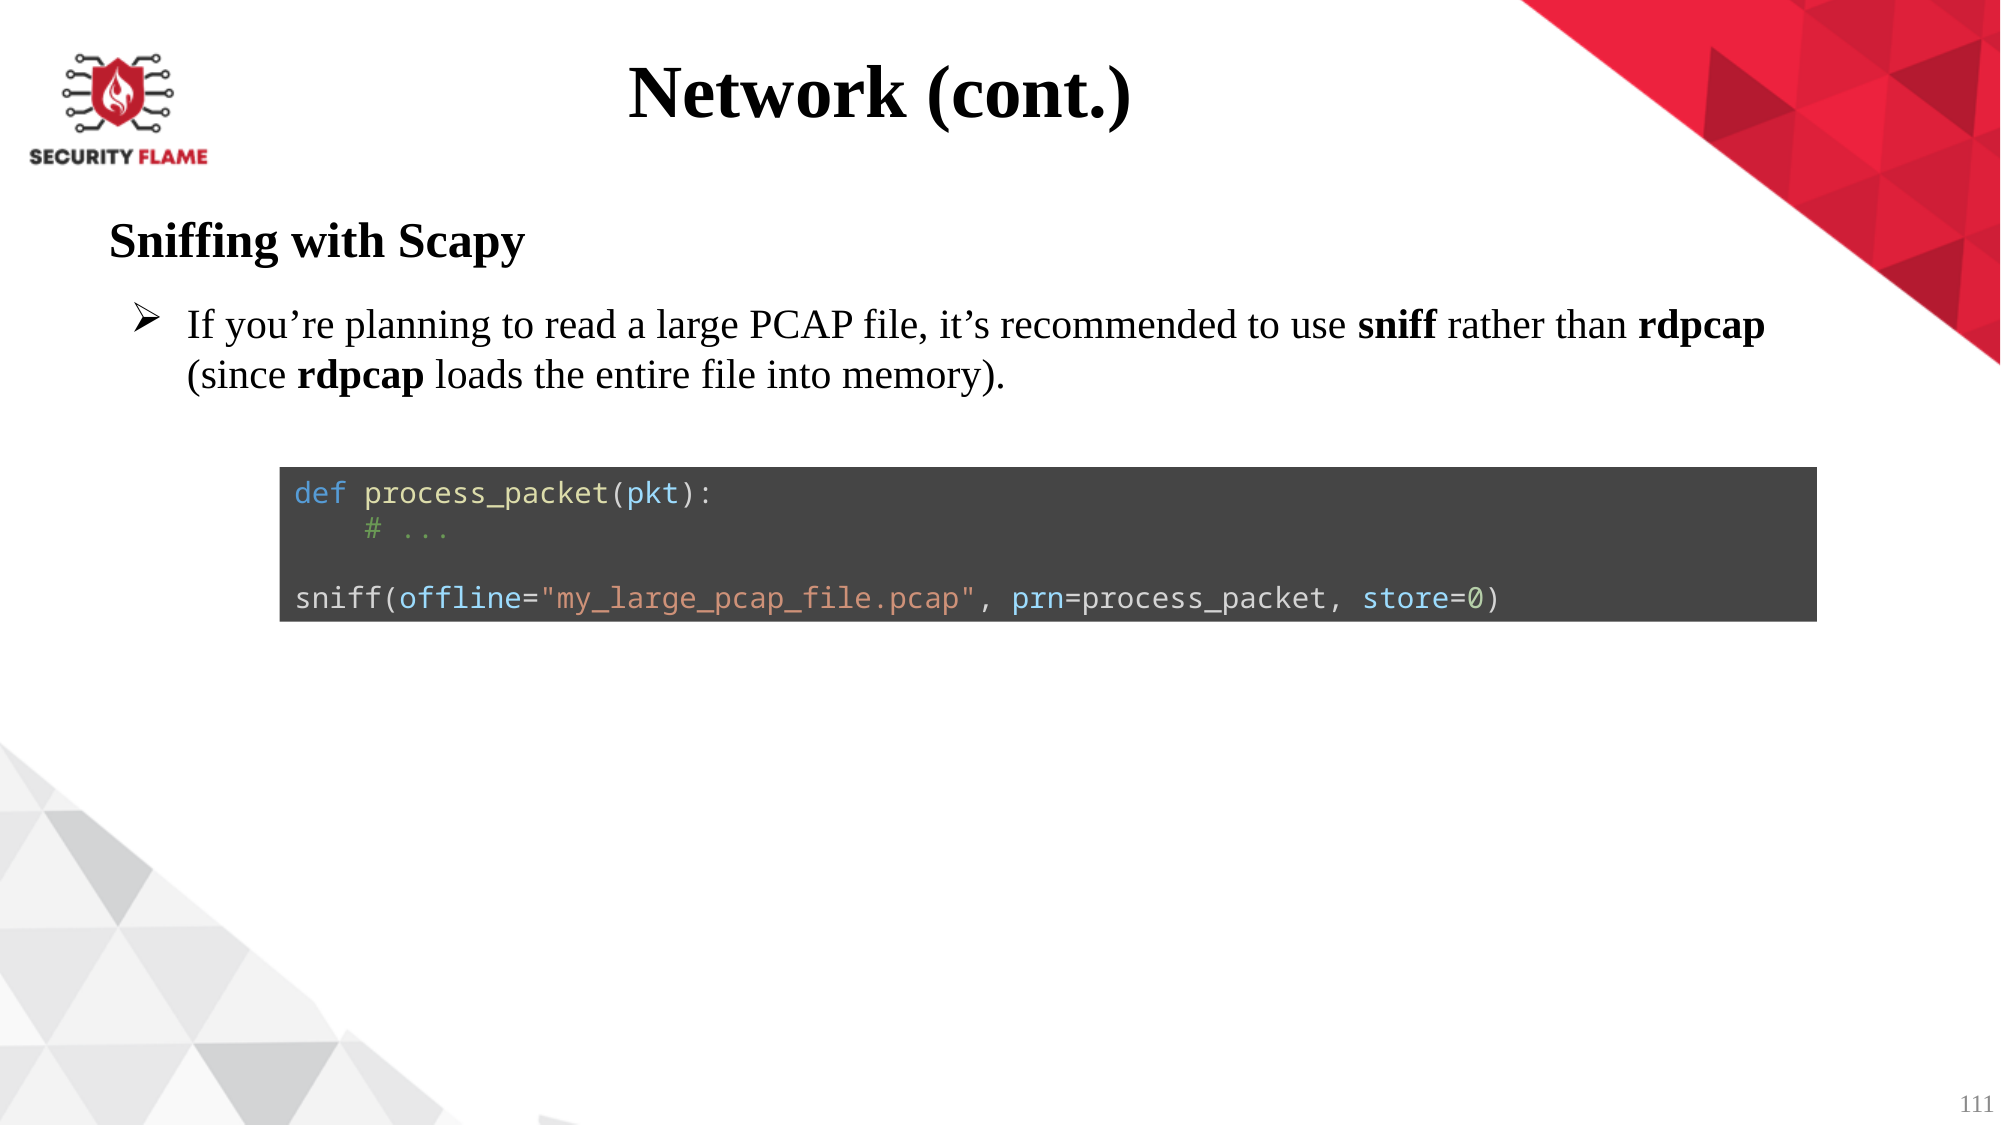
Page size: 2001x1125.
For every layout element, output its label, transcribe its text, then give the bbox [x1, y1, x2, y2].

text_box Network (cont.) [613, 35, 1185, 140]
text_box If you’re planning to read a large PCAP file, it’s recommended to use sniff rather than rdpcap (since rdpcap loads the entire file into memory). [115, 289, 1817, 405]
text_box def process_packet(pkt): # ... sniff(offline="my_large_pcap_file.pcap", prn=process_packet, store=0) [279, 467, 1817, 622]
picture [0, 0, 2001, 1125]
slide_number 111 [1908, 1072, 2000, 1125]
text_box Sniffing with Scapy [94, 199, 1796, 275]
